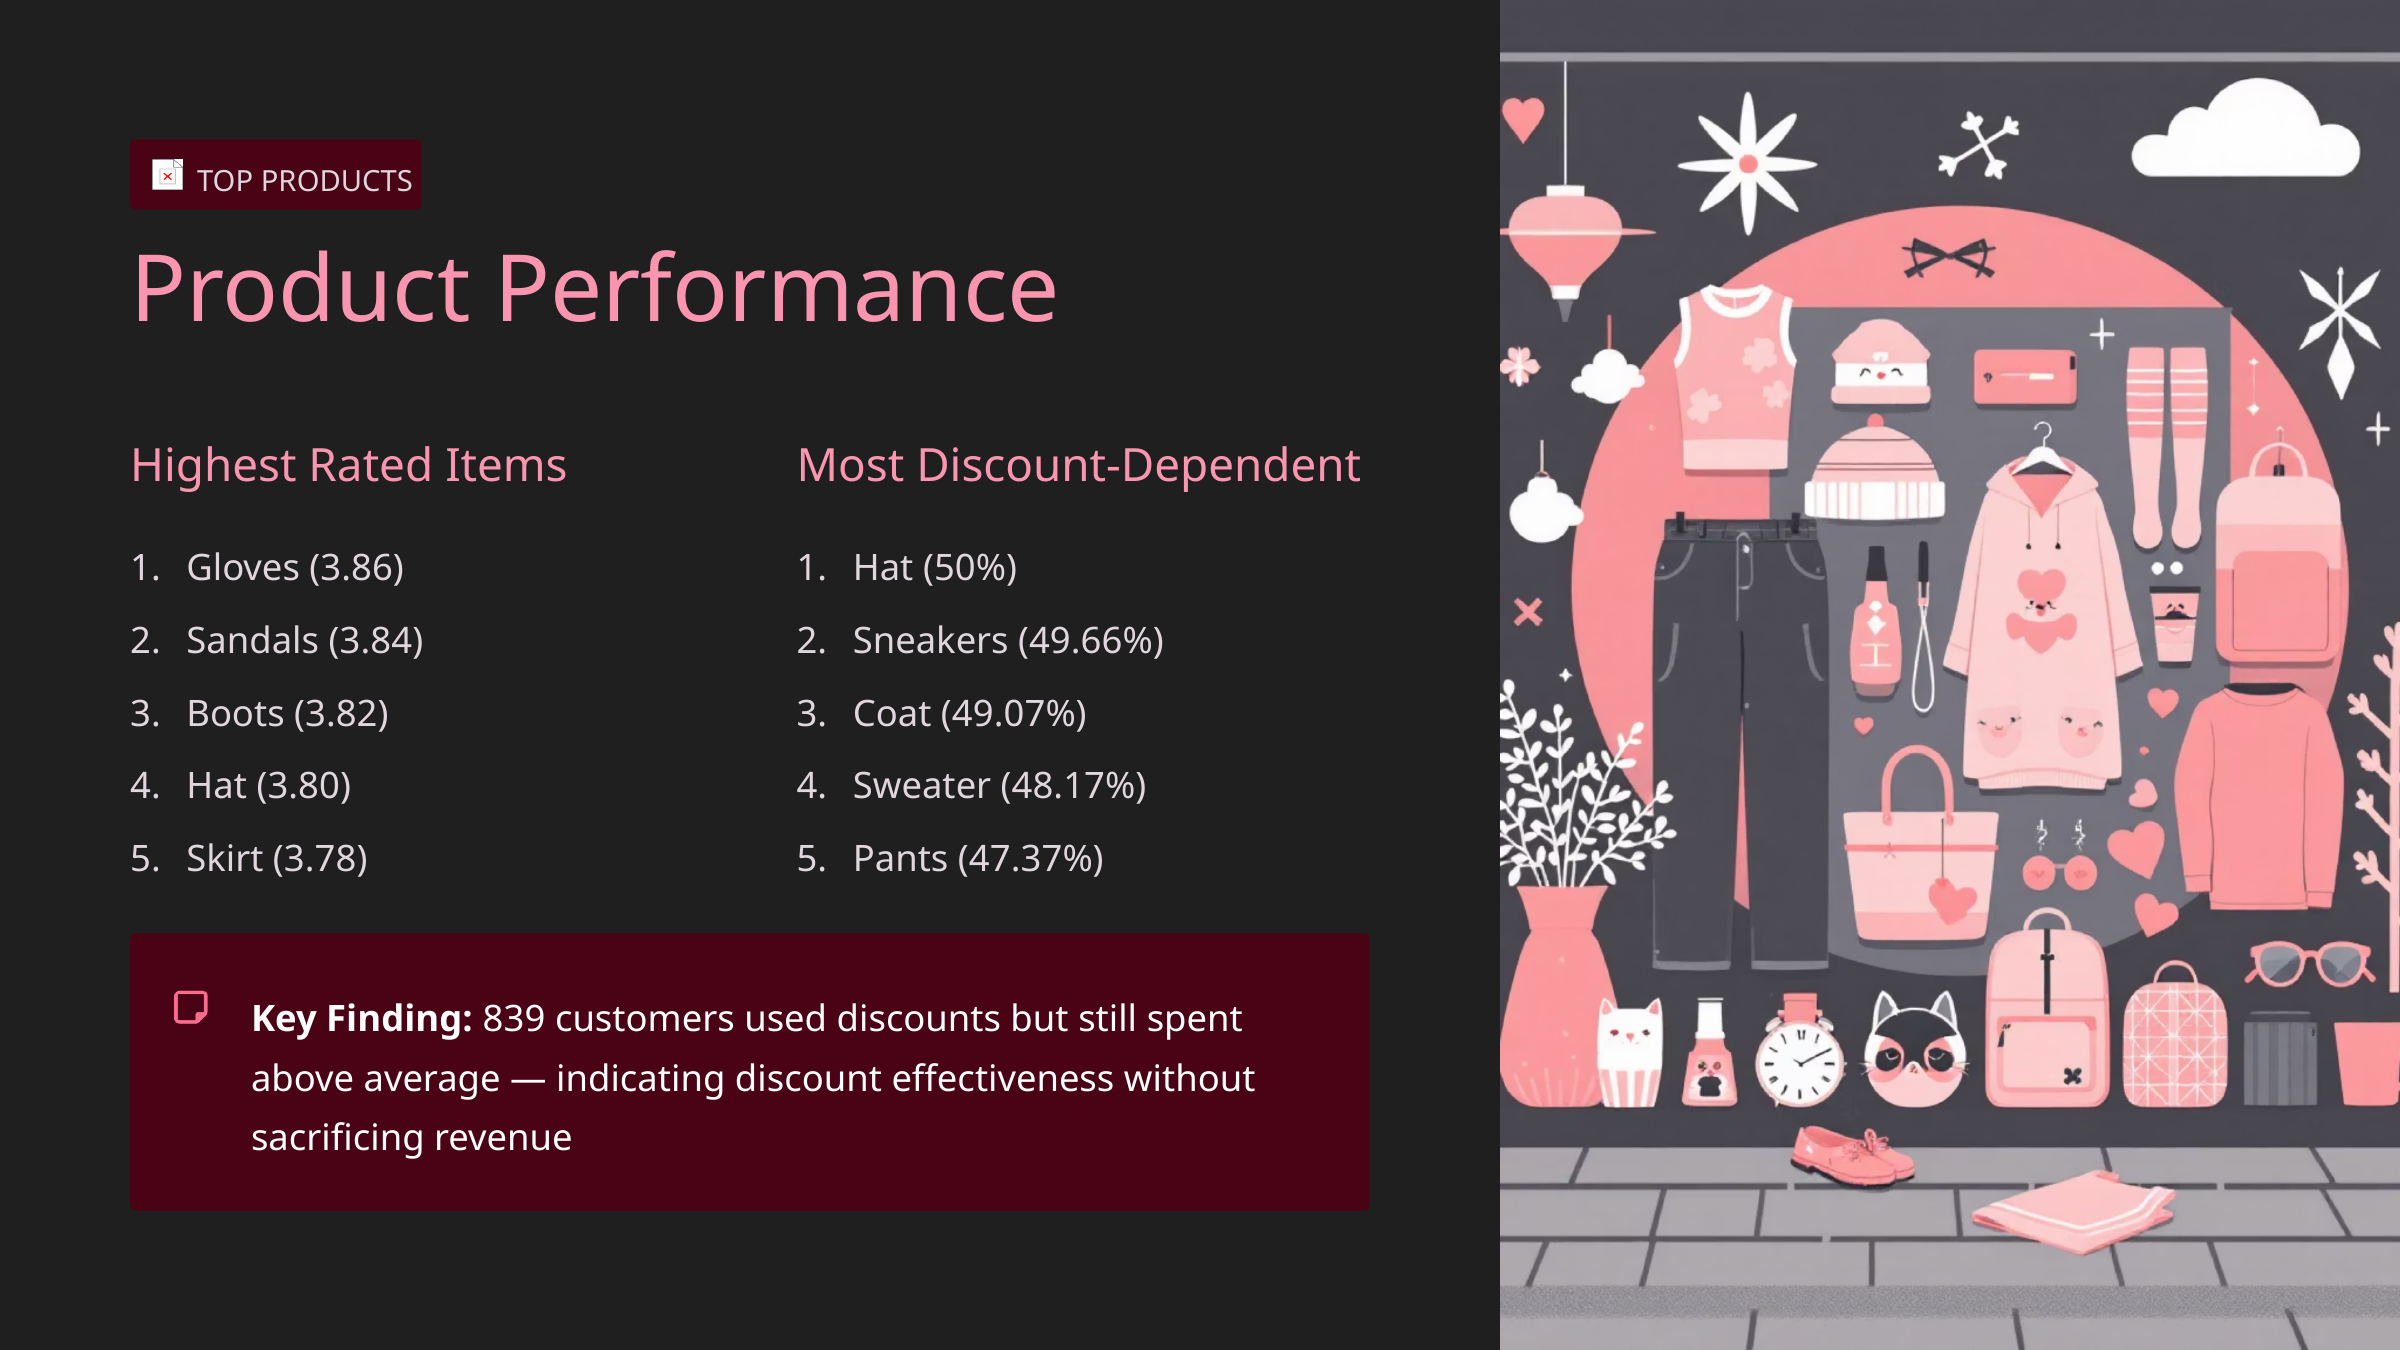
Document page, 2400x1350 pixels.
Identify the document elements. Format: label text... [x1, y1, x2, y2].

text_box Gloves (3.86) [130, 528, 705, 589]
text_box Sneakers (49.66%) [796, 601, 1371, 661]
text_box Most Discount-Dependent [796, 433, 1277, 492]
text_box Pants (47.37%) [796, 818, 1371, 879]
text_box Sweater (48.17%) [796, 746, 1371, 806]
picture [167, 988, 214, 1026]
text_box Sandals (3.84) [130, 601, 705, 661]
text_box Coat (49.07%) [796, 673, 1371, 734]
text_box Highest Rated Items [130, 433, 596, 492]
text_box Skirt (3.78) [130, 818, 705, 879]
text_box [130, 933, 1370, 1211]
text_box Hat (50%) [796, 528, 1371, 589]
text_box Key Finding: 839 customers used discounts but still spent above average — indicating discount effectiveness without sacrificing revenue [251, 979, 1333, 1159]
text_box TOP PRODUCTS [197, 150, 400, 199]
text_box Hat (3.80) [130, 746, 705, 806]
text_box Product Performance [130, 224, 1061, 341]
picture [152, 159, 183, 190]
text_box Boots (3.82) [130, 673, 705, 734]
picture [1499, 0, 2400, 1350]
text_box [130, 139, 422, 210]
